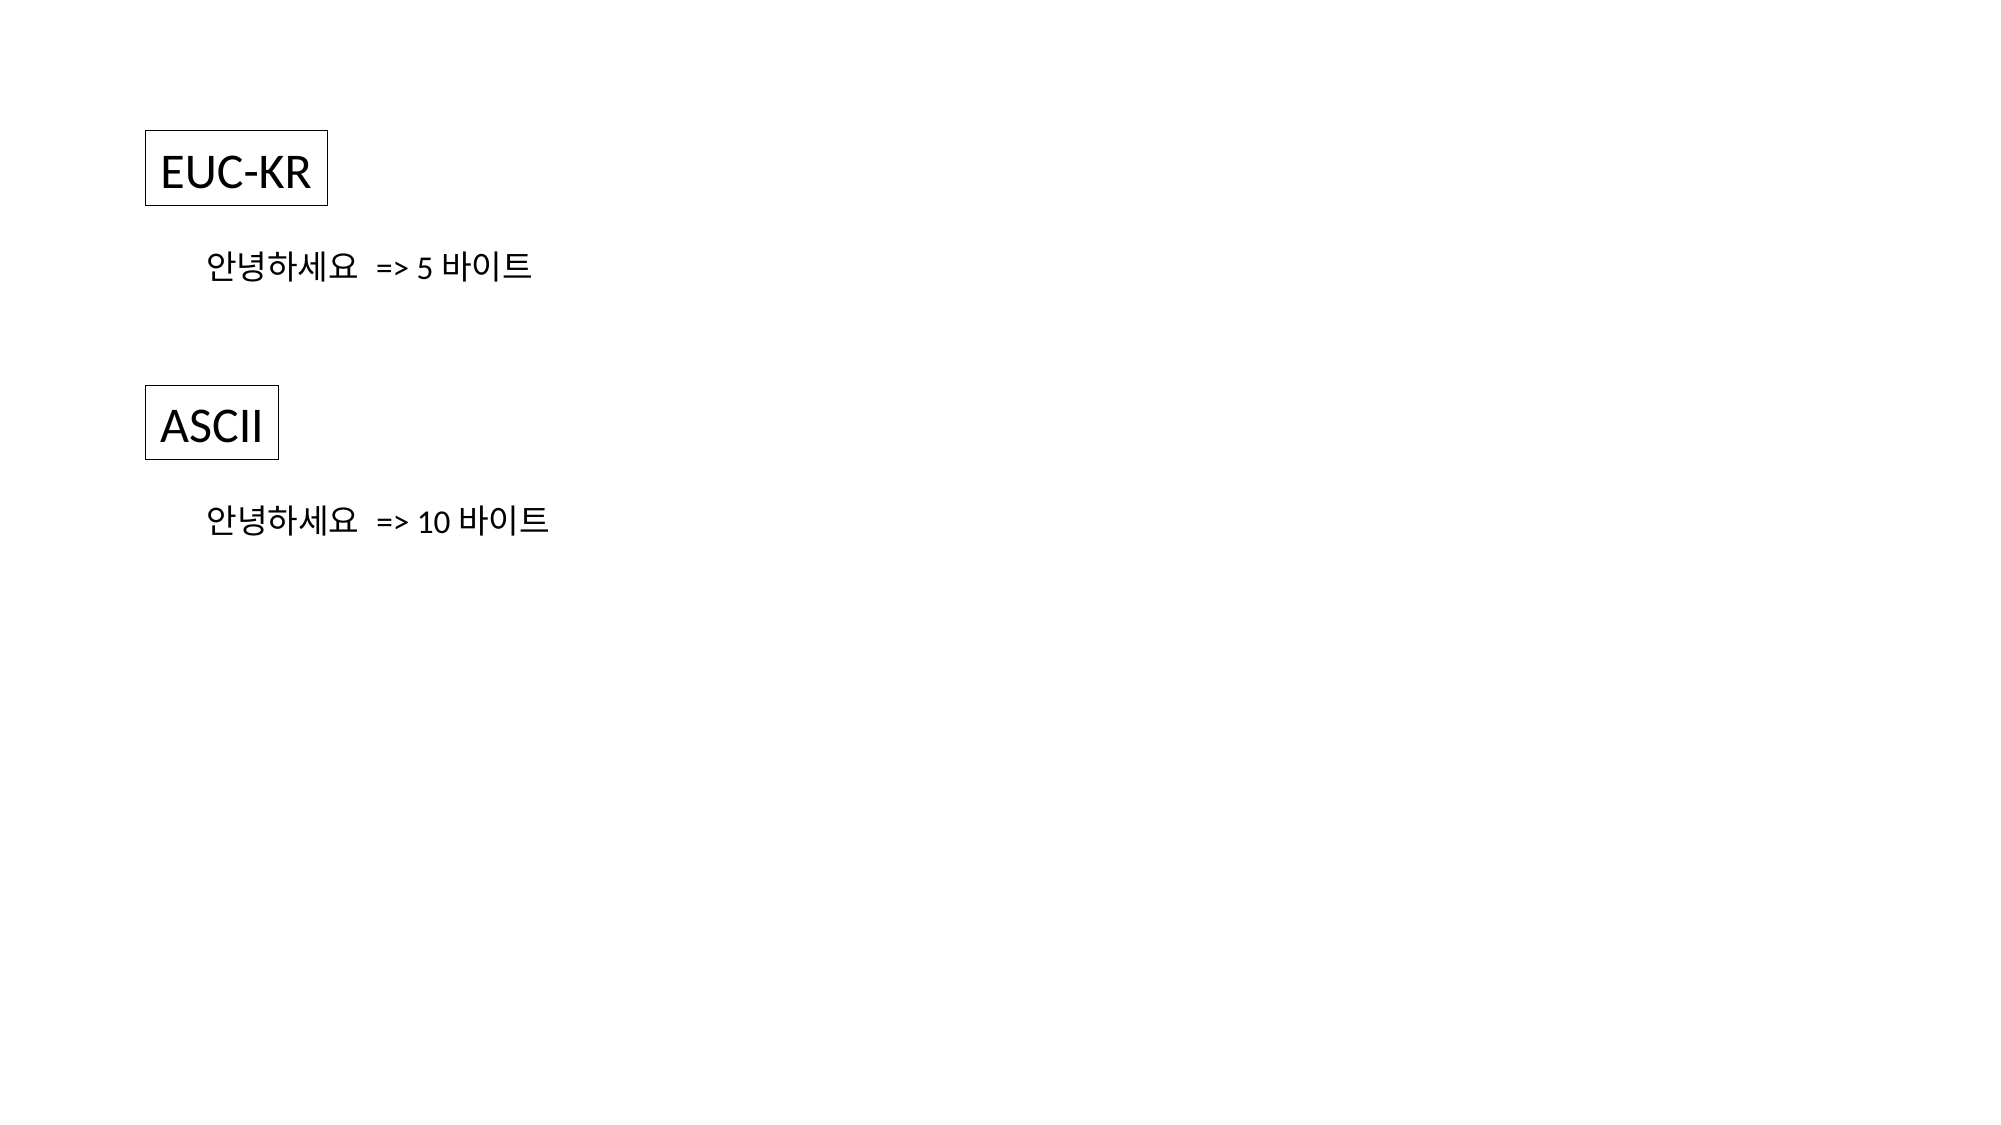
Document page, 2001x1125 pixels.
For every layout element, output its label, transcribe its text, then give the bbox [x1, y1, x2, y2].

text_box ASCII [145, 385, 279, 460]
text_box 안녕하세요 => 5바이트 [191, 238, 548, 294]
text_box 안녕하세요 => 10바이트 [191, 493, 565, 548]
text_box EUC-KR [145, 130, 328, 206]
